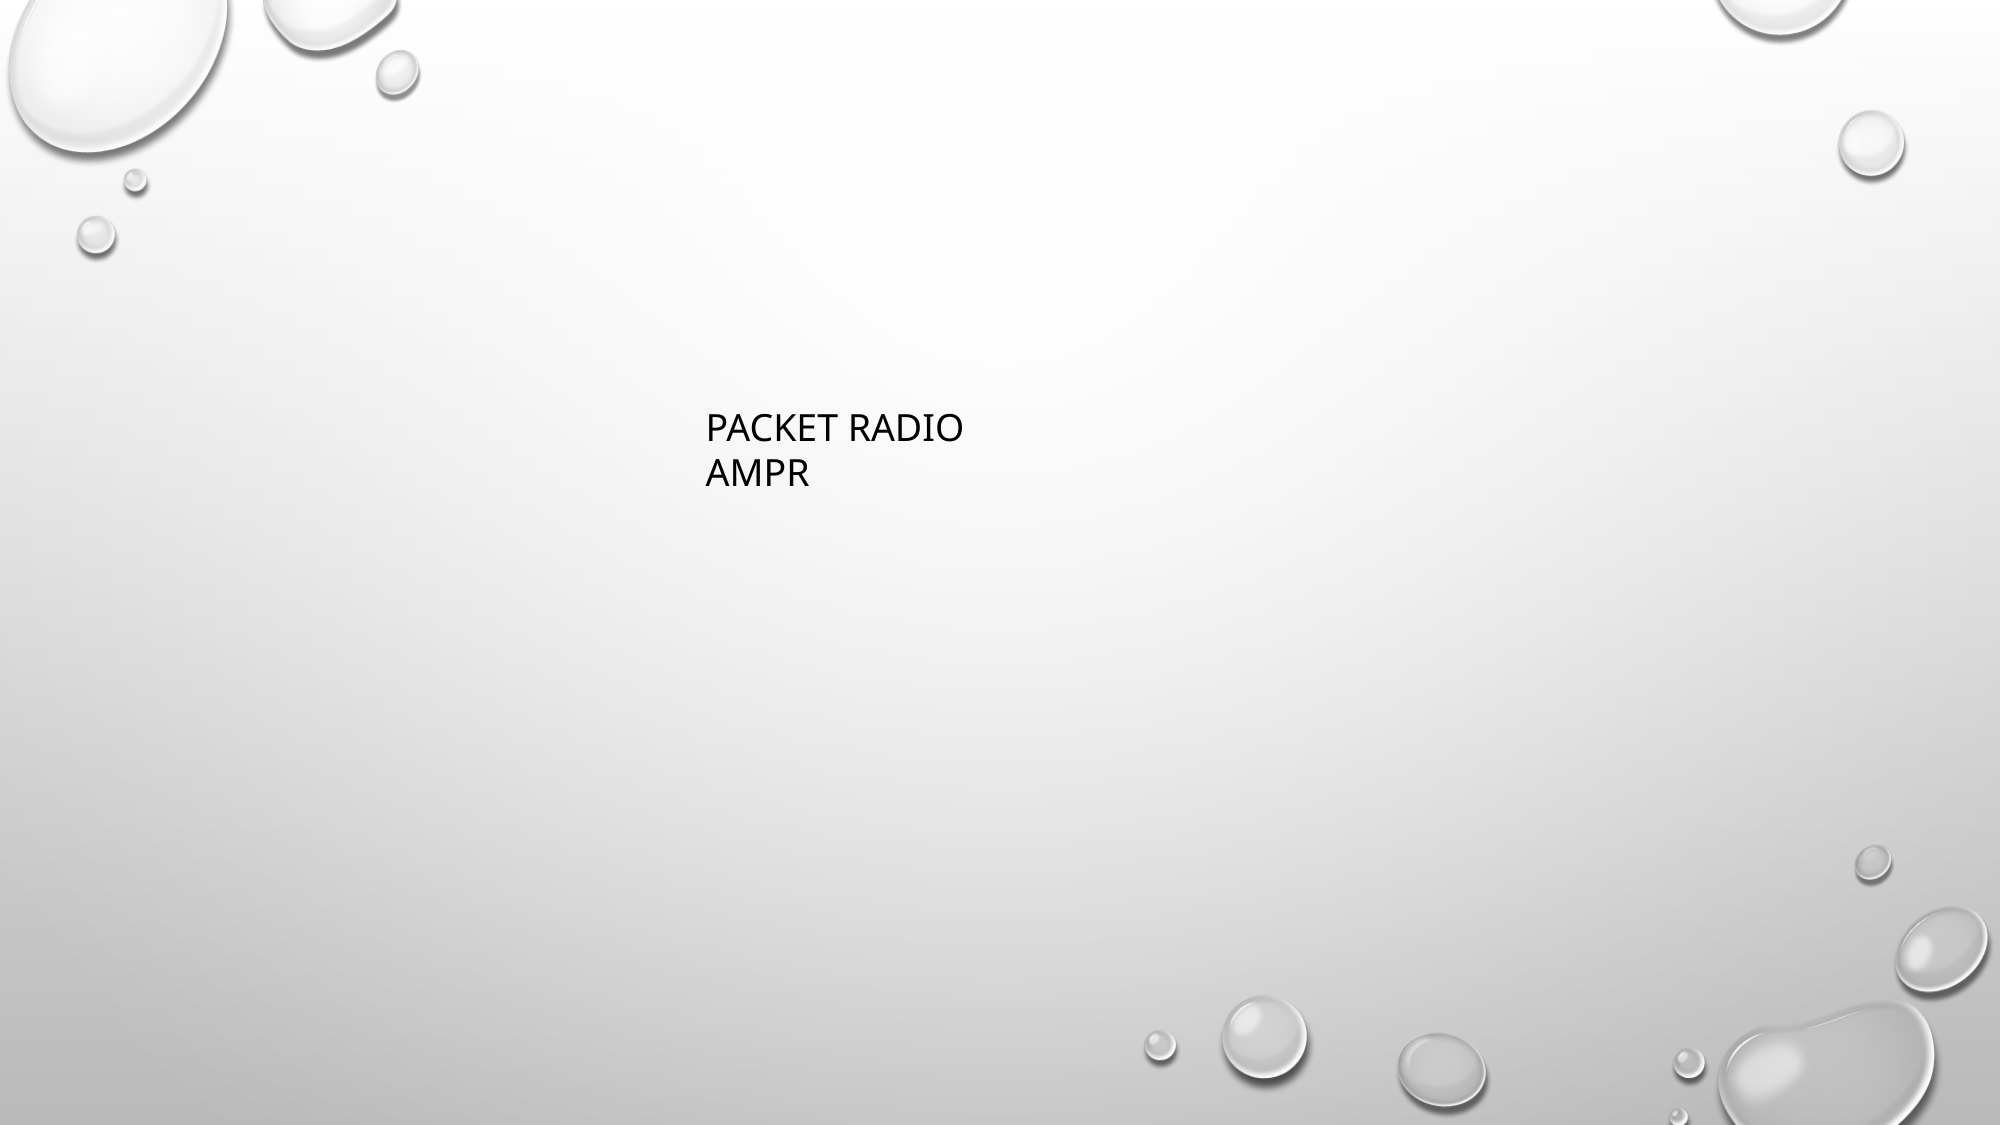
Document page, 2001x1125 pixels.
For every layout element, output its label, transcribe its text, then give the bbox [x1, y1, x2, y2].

text_box PACKET RADIO AMPR [690, 396, 980, 547]
picture [0, 0, 2000, 1125]
